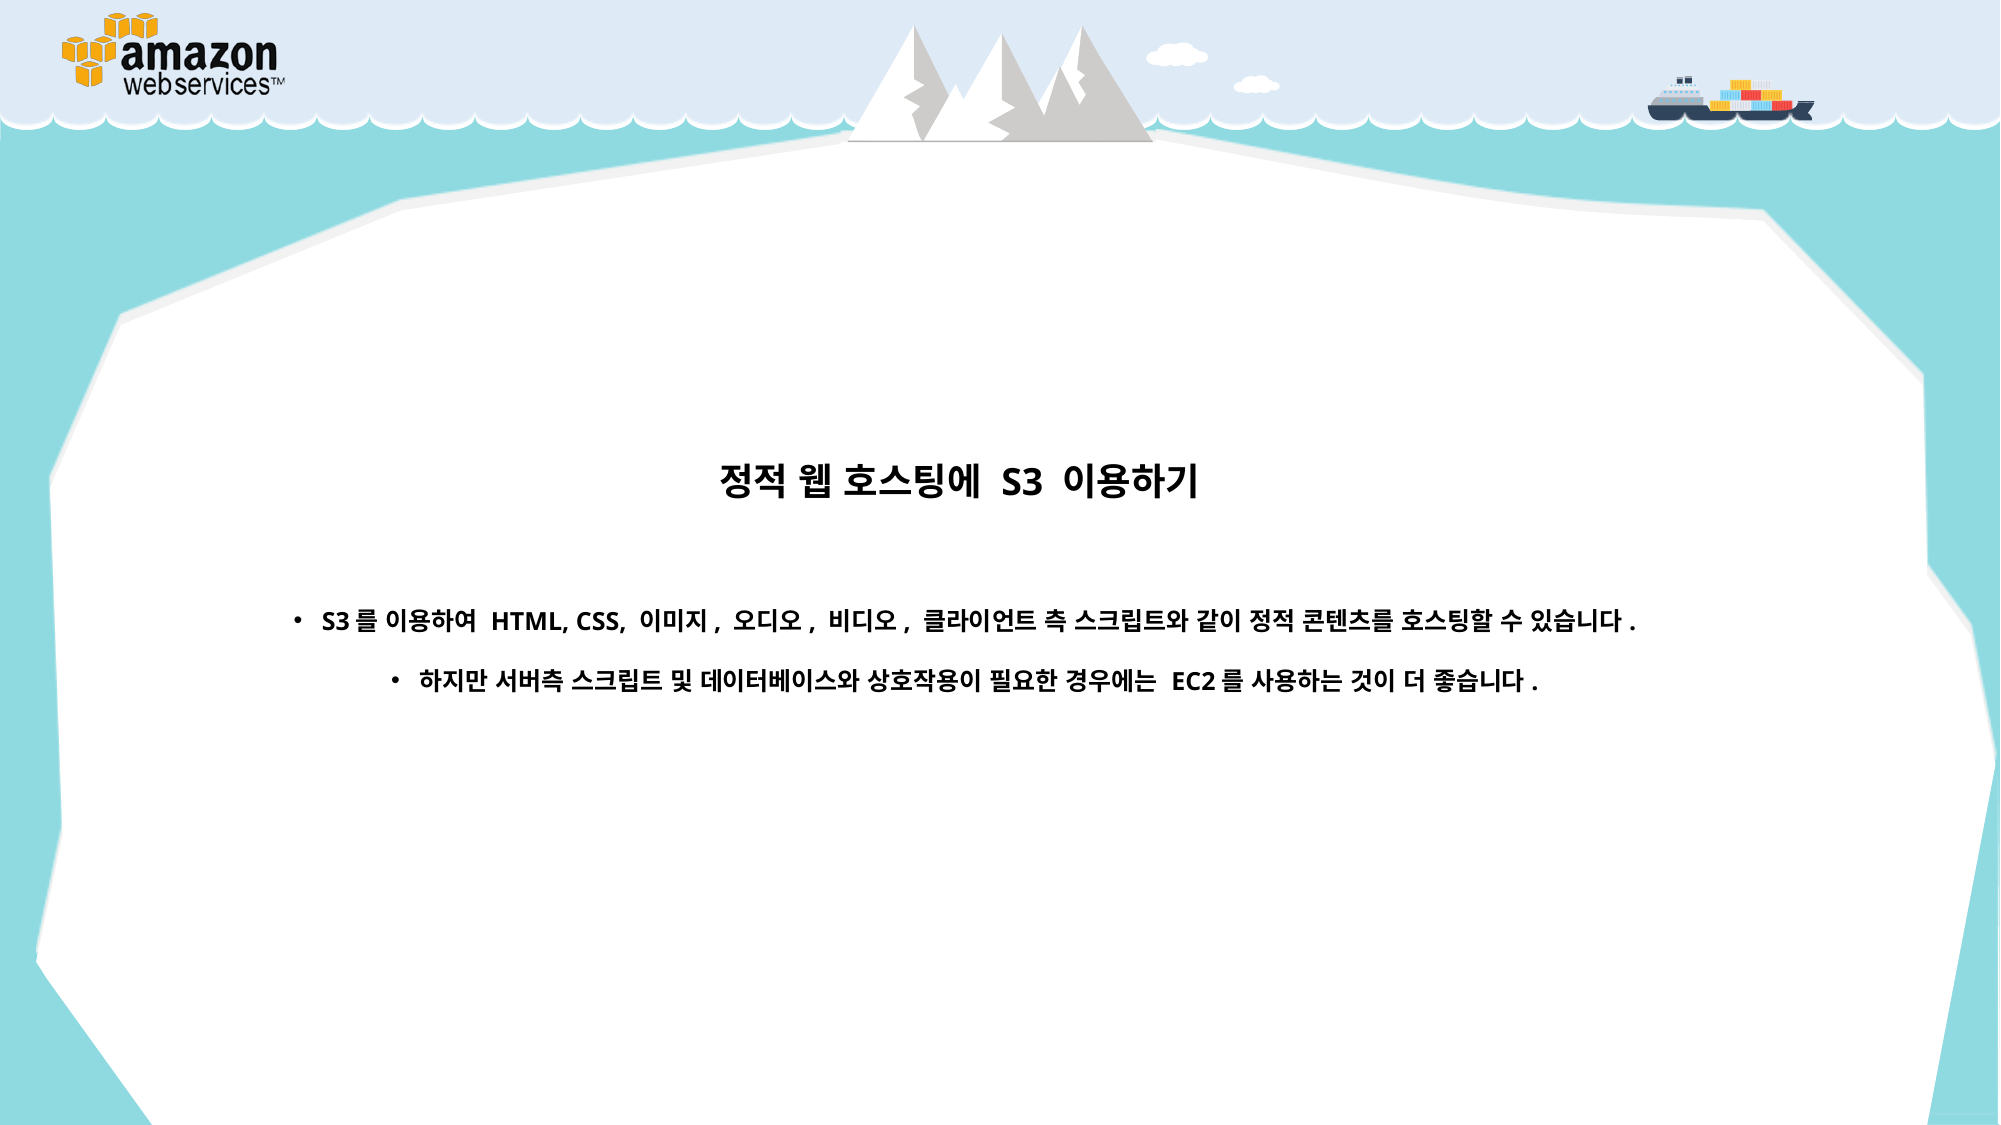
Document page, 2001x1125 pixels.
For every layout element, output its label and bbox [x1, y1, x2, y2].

text_box [1647, 76, 1815, 116]
picture [43, 0, 301, 130]
text_box [0, 116, 2000, 1125]
text_box [1153, 42, 1209, 67]
text_box [847, 24, 1153, 143]
text_box [1233, 75, 1280, 94]
